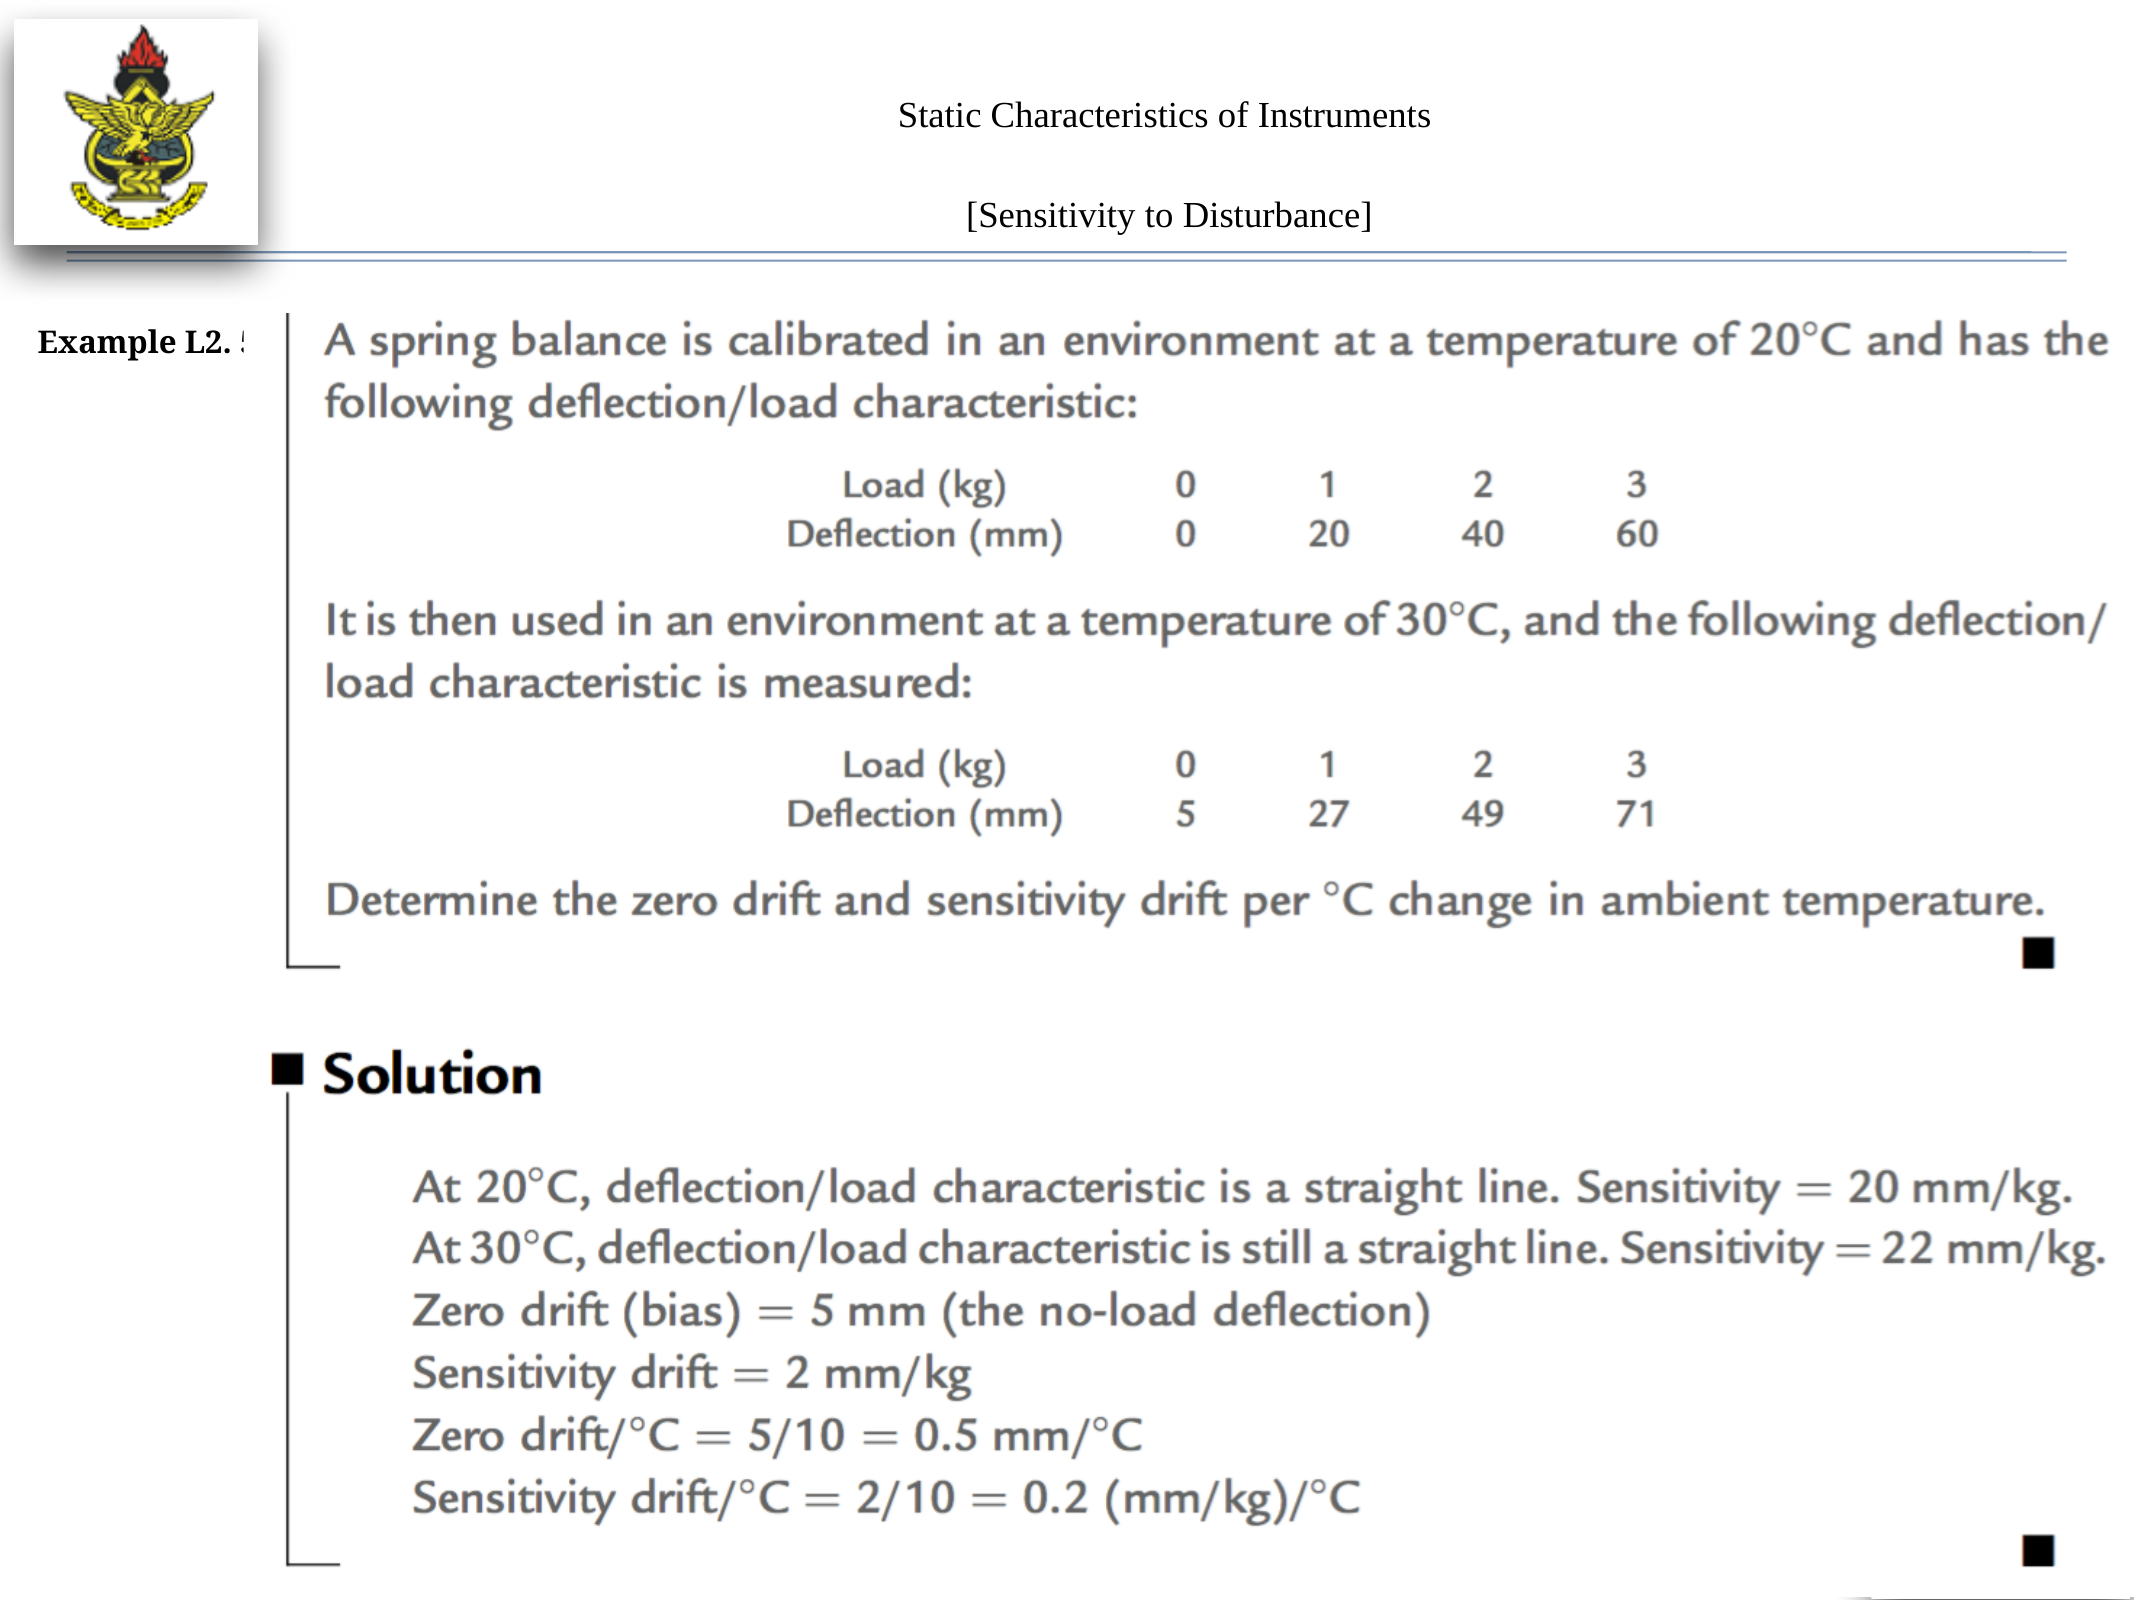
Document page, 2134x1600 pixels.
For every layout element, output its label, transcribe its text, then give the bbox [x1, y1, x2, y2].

picture [243, 313, 2134, 1599]
title Static Characteristics of Instruments [Sensitivity to Disturbance] [264, 38, 2075, 246]
list Example L2. 5 [28, 275, 274, 406]
picture [14, 19, 258, 245]
